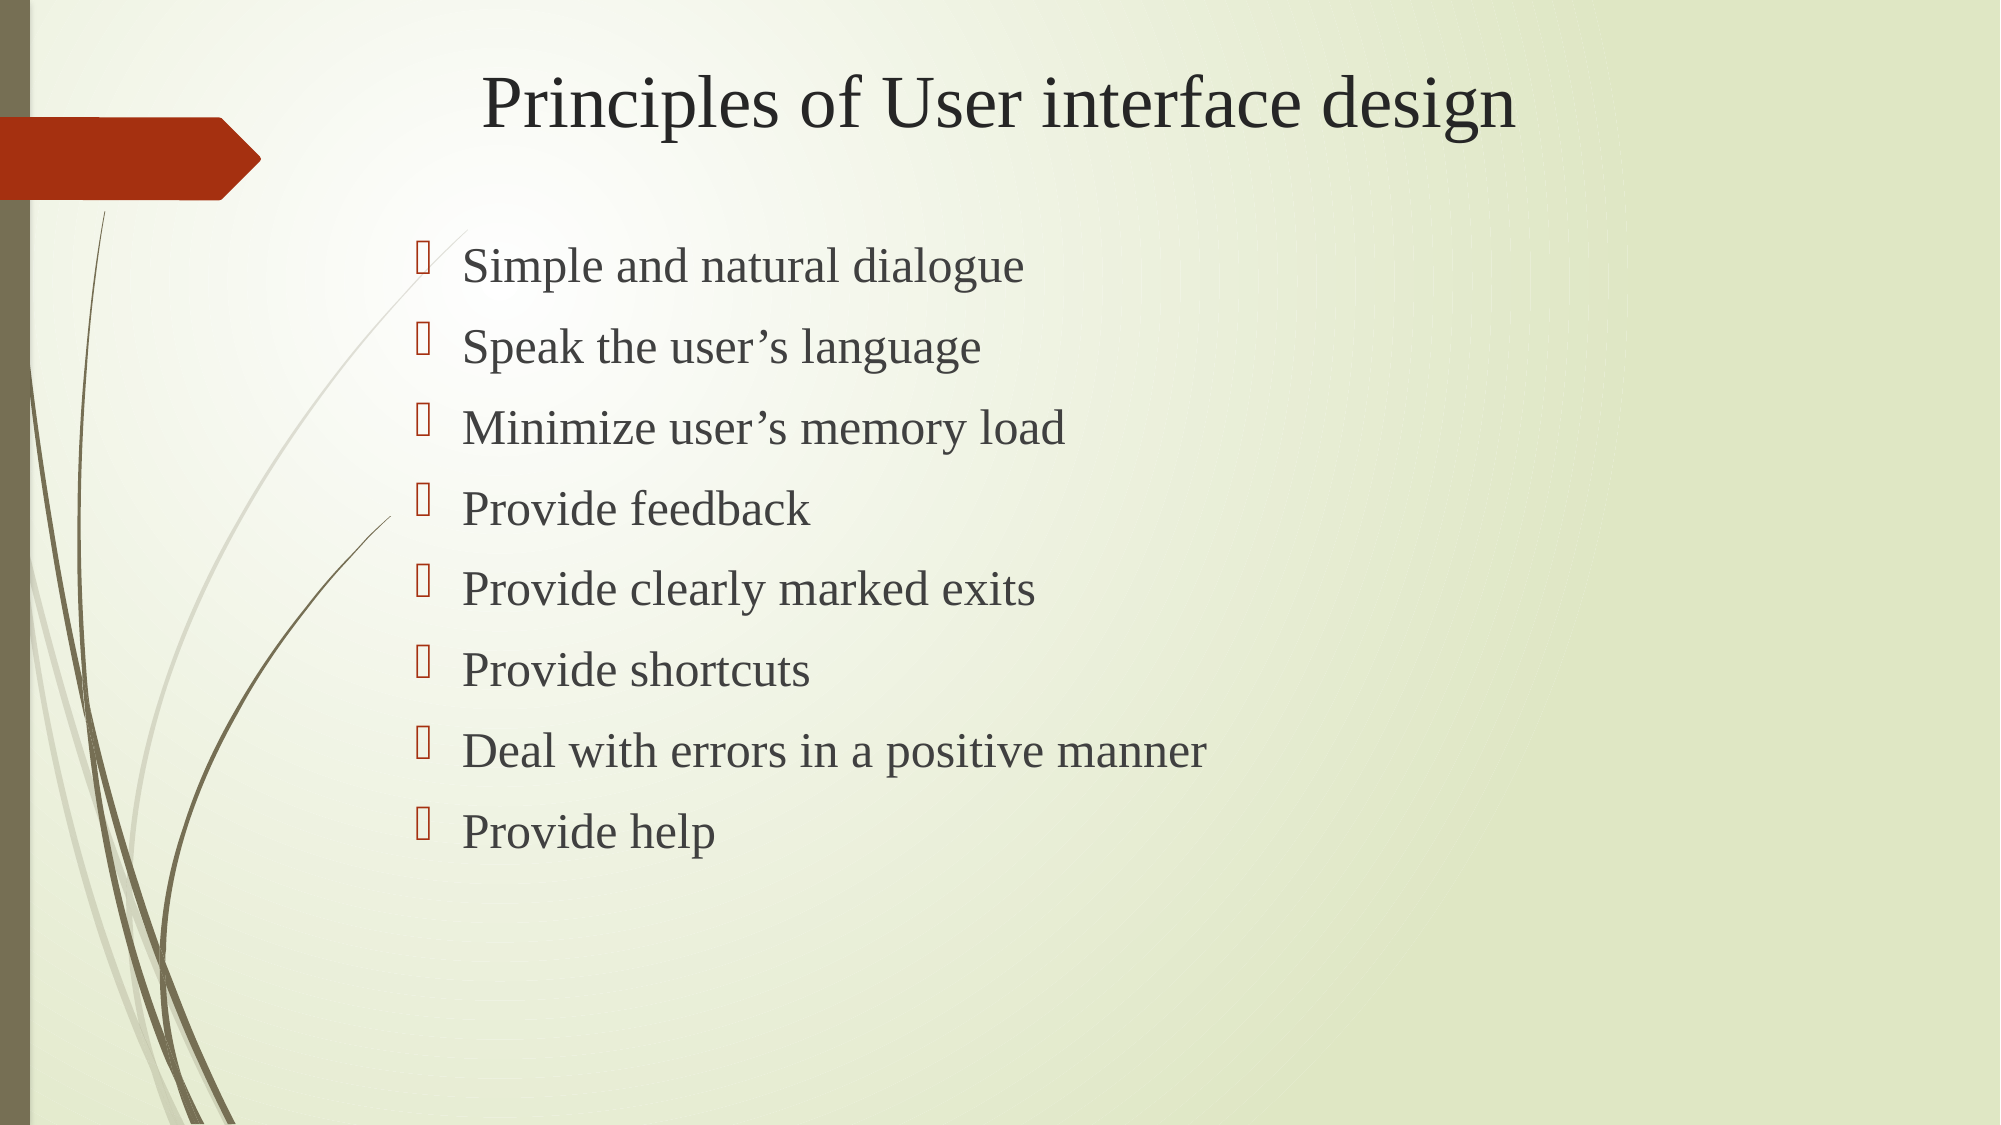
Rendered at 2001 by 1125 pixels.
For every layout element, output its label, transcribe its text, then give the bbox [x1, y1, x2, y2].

title Principles of User interface design [324, 45, 1675, 188]
list Simple and natural dialogue Speak the user’s language Minimize user’s memory load Provide feedback Provide clearly marked exits Provide shortcuts Deal with errors in a positive manner Provide help [324, 224, 1675, 913]
